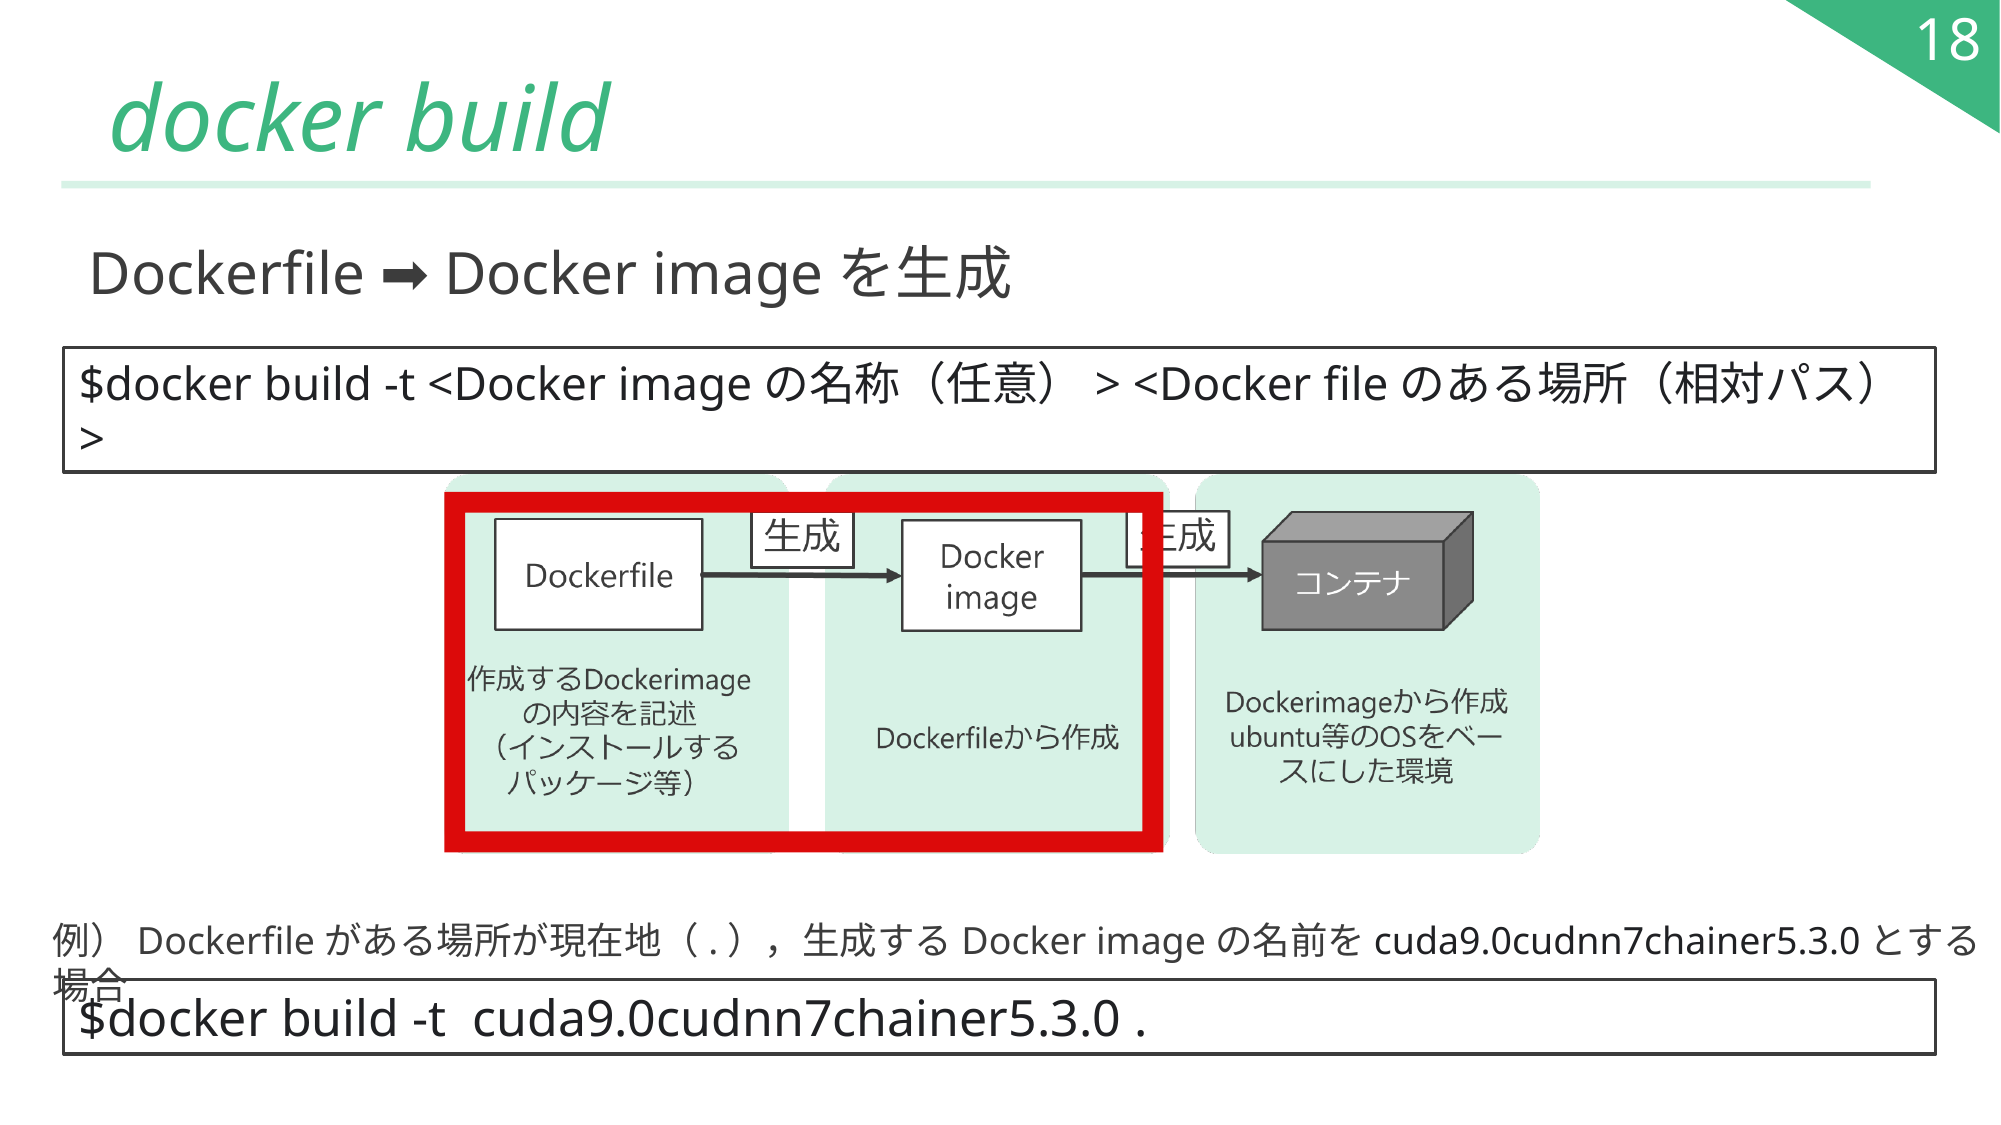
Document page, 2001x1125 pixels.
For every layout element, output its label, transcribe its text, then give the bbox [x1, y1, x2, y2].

slide_number 18 [1714, 11, 1997, 72]
list Dockerfile ➡ Docker imageを生成 [73, 194, 1883, 332]
text_box 例）Dockerfileがある場所が現在地（.），生成するDocker imageの名前をcuda9.0cudnn7chainer5.3.0とする場合 [38, 910, 1997, 1015]
picture [443, 473, 1540, 855]
text_box $docker build -t <Docker imageの名称（任意）> <Docker fileのある場所（相対パス）> [63, 347, 1936, 472]
title docker build [93, 44, 1904, 178]
text_box $docker build -t cuda9.0cudnn7chainer5.3.0 . [63, 1015, 1936, 1054]
